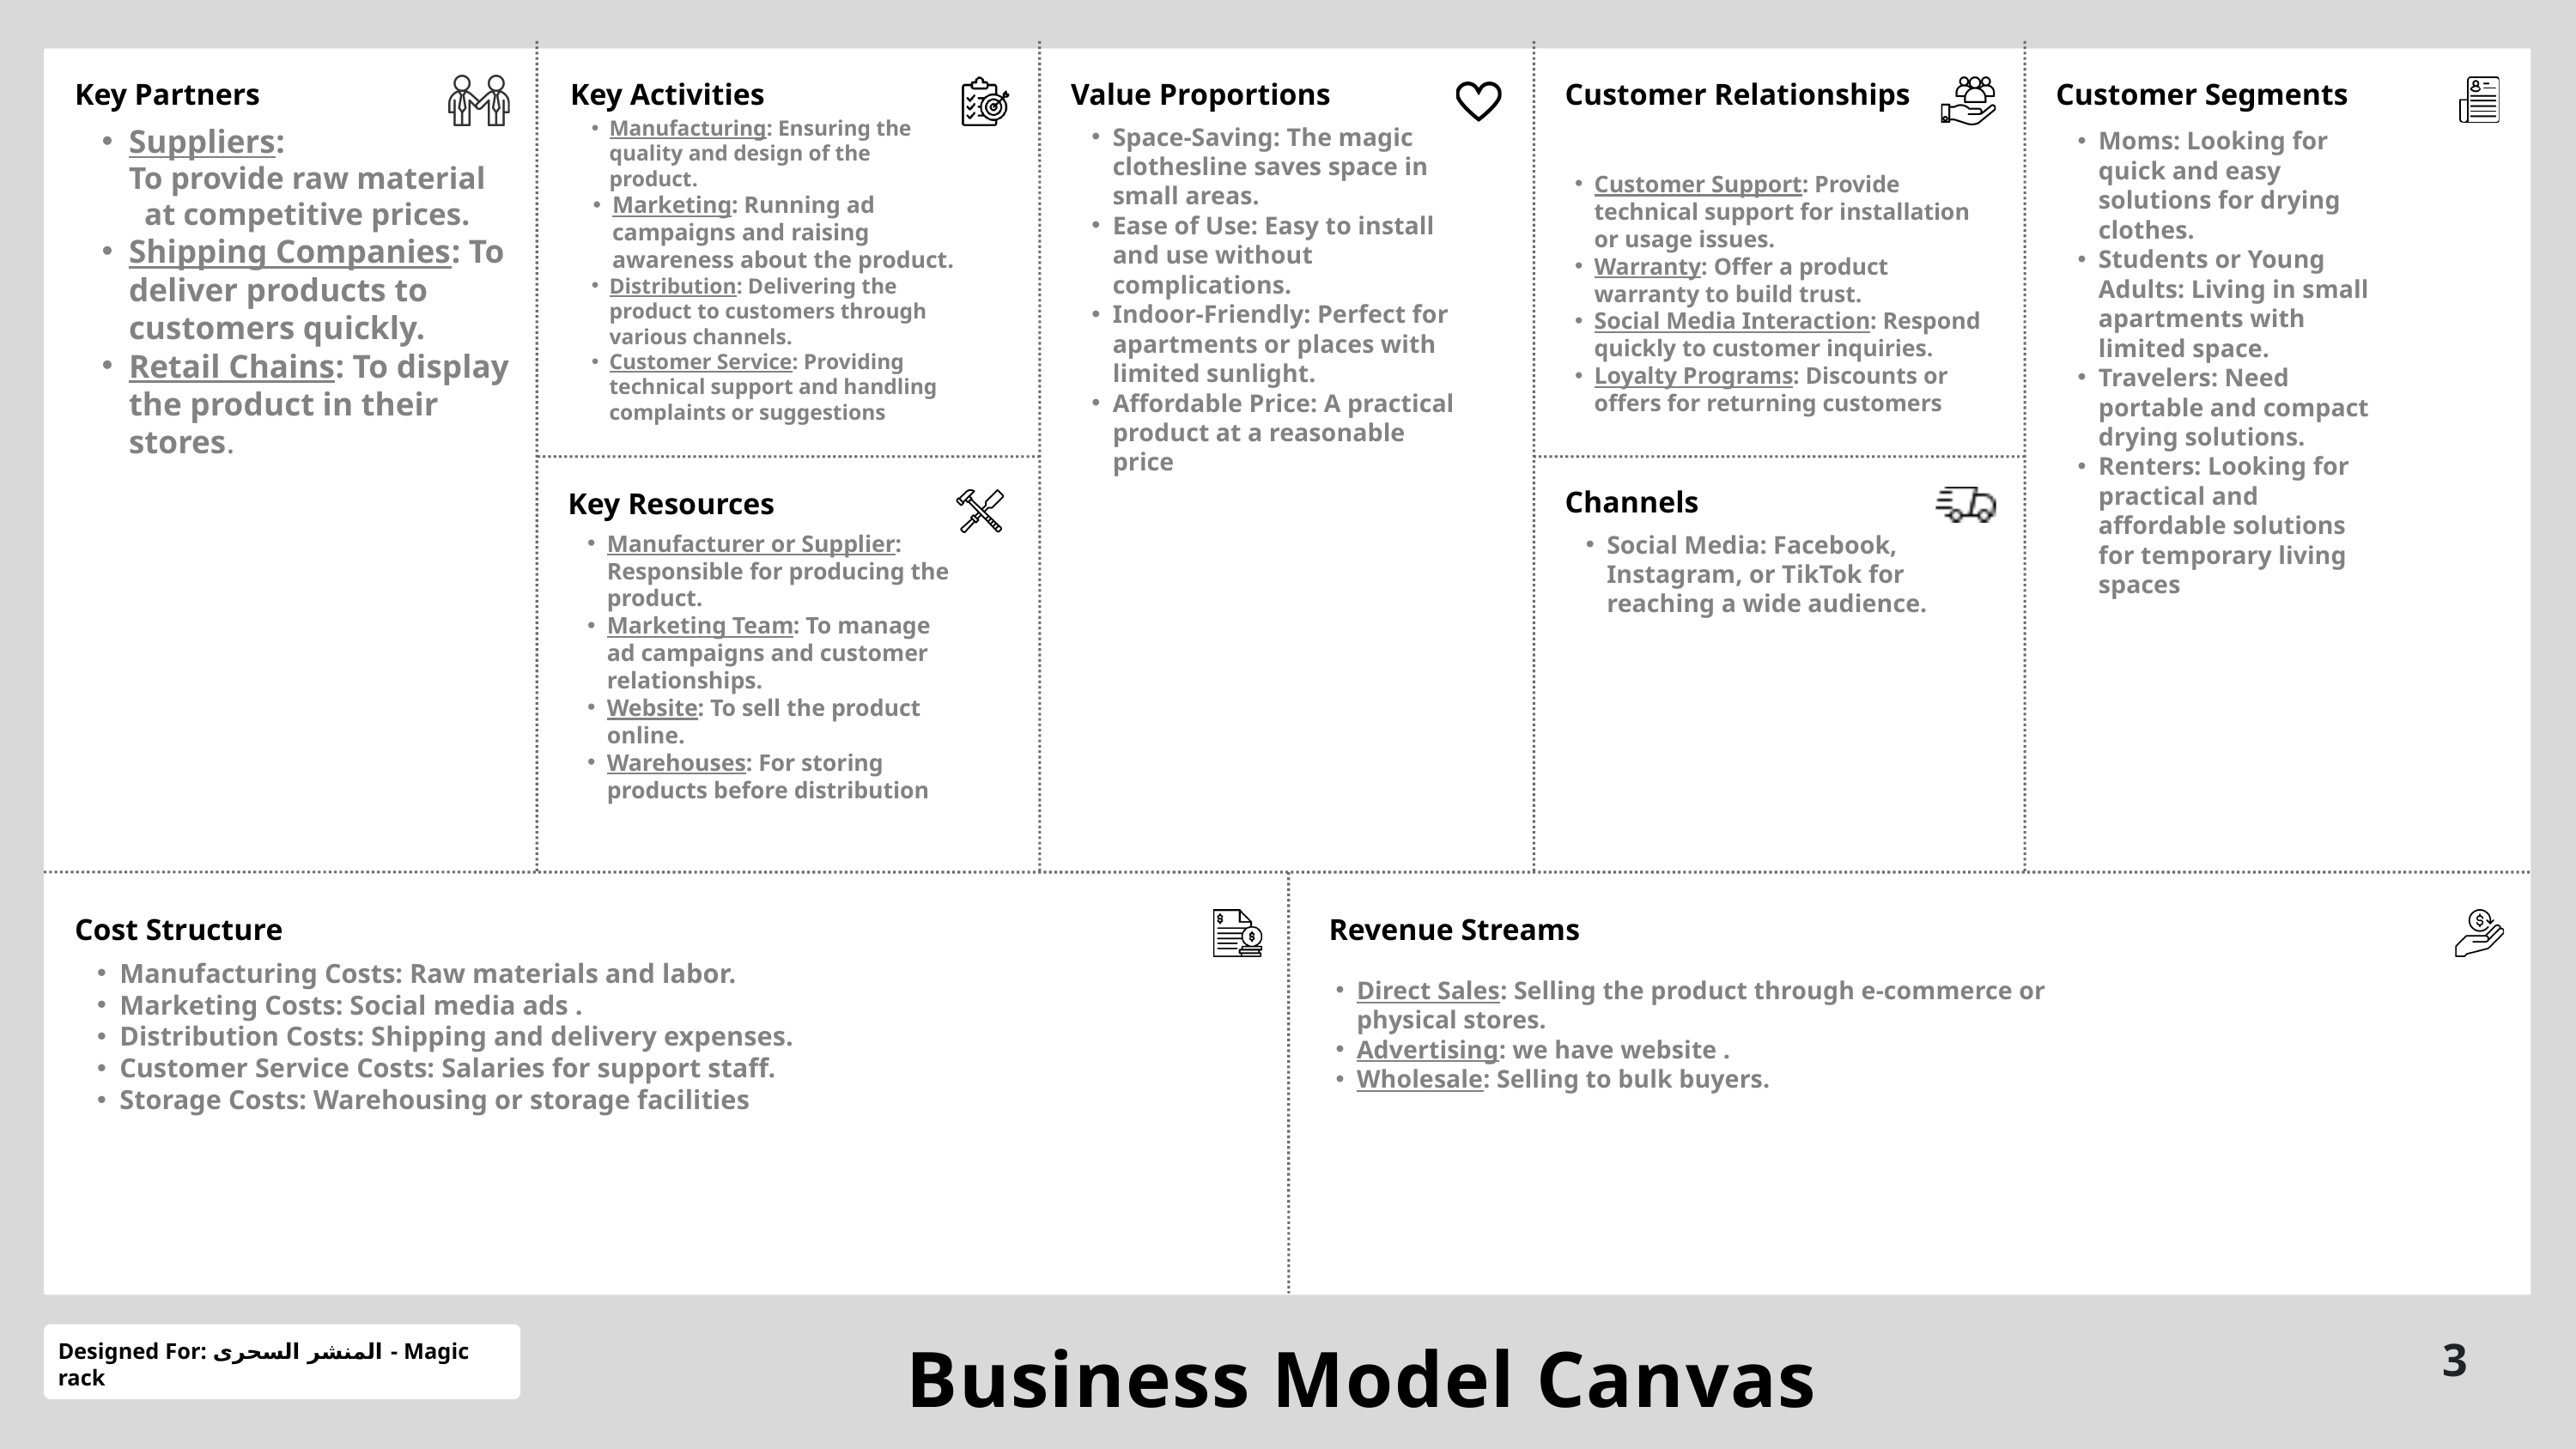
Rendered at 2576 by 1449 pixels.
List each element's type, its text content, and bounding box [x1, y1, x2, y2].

text_box 3 [2442, 1322, 2469, 1385]
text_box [43, 1324, 521, 1400]
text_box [43, 48, 2531, 1295]
text_box Business Model Canvas [841, 1331, 1818, 1423]
